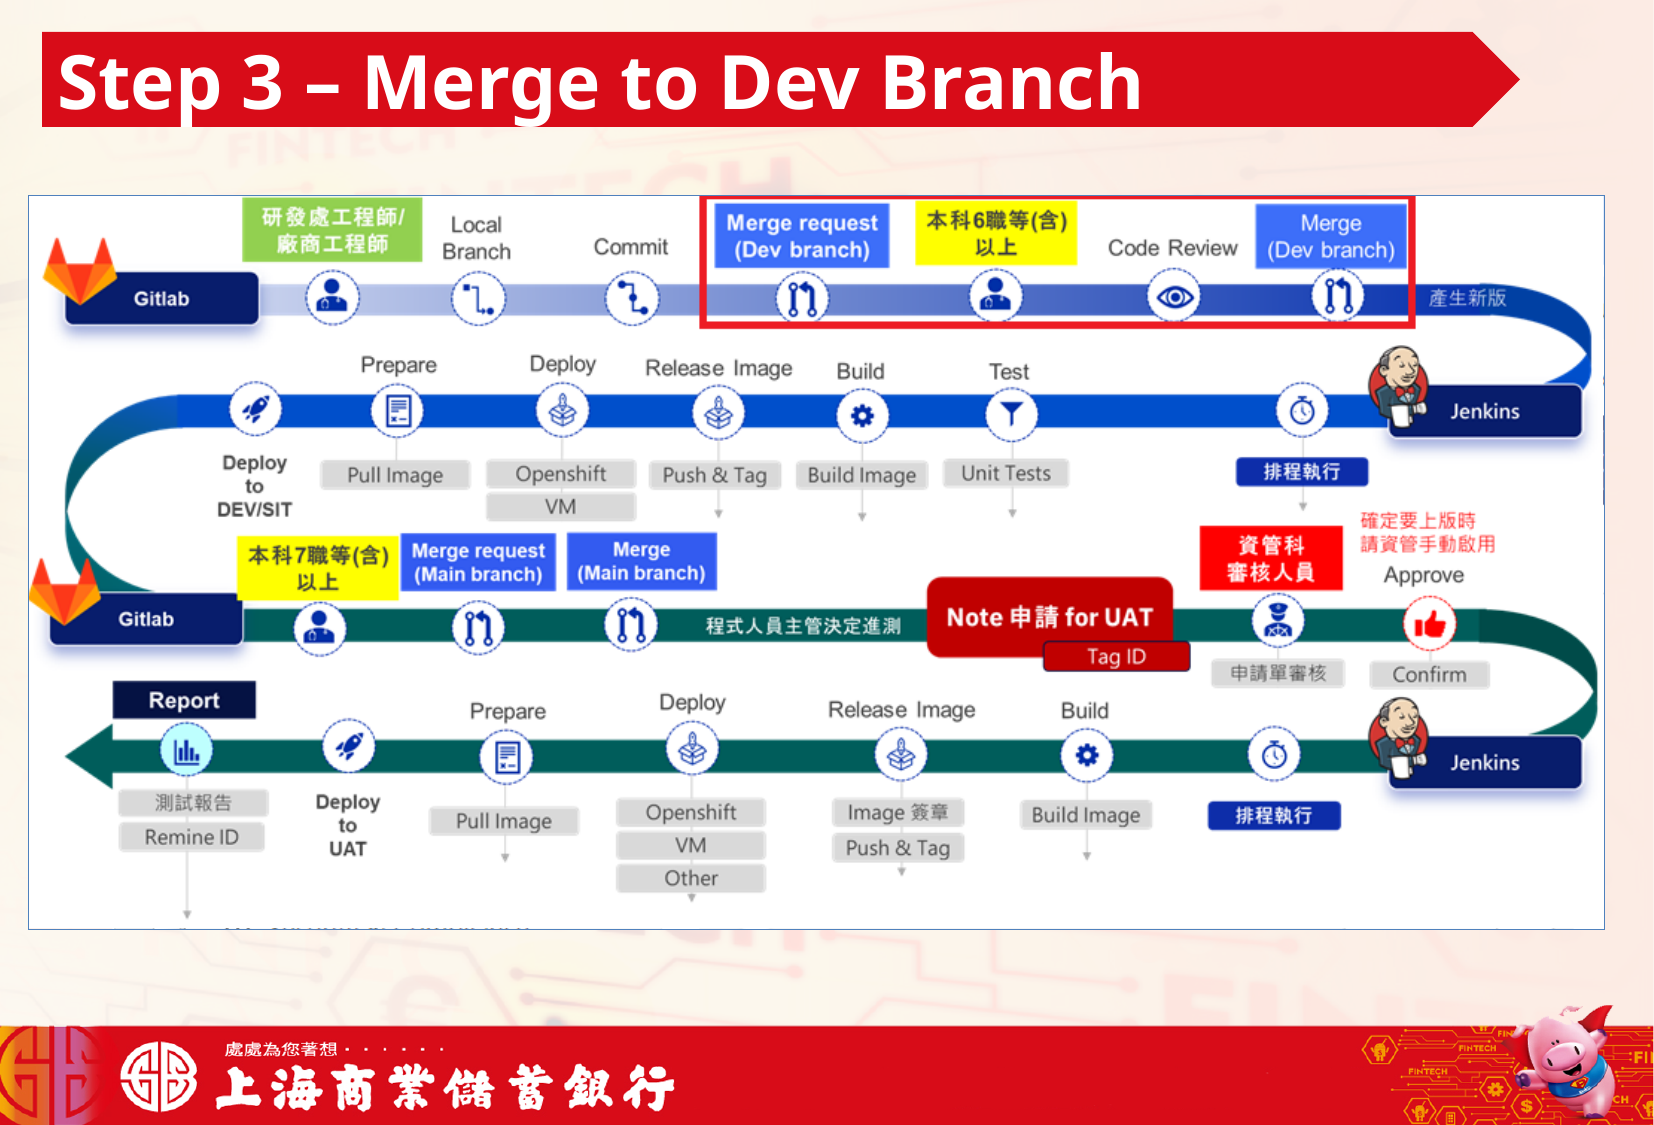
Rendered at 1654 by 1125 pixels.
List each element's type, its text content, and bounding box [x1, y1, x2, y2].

picture [0, 0, 1654, 1125]
text_box Step 3 – Merge to Dev Branch [42, 31, 1521, 127]
